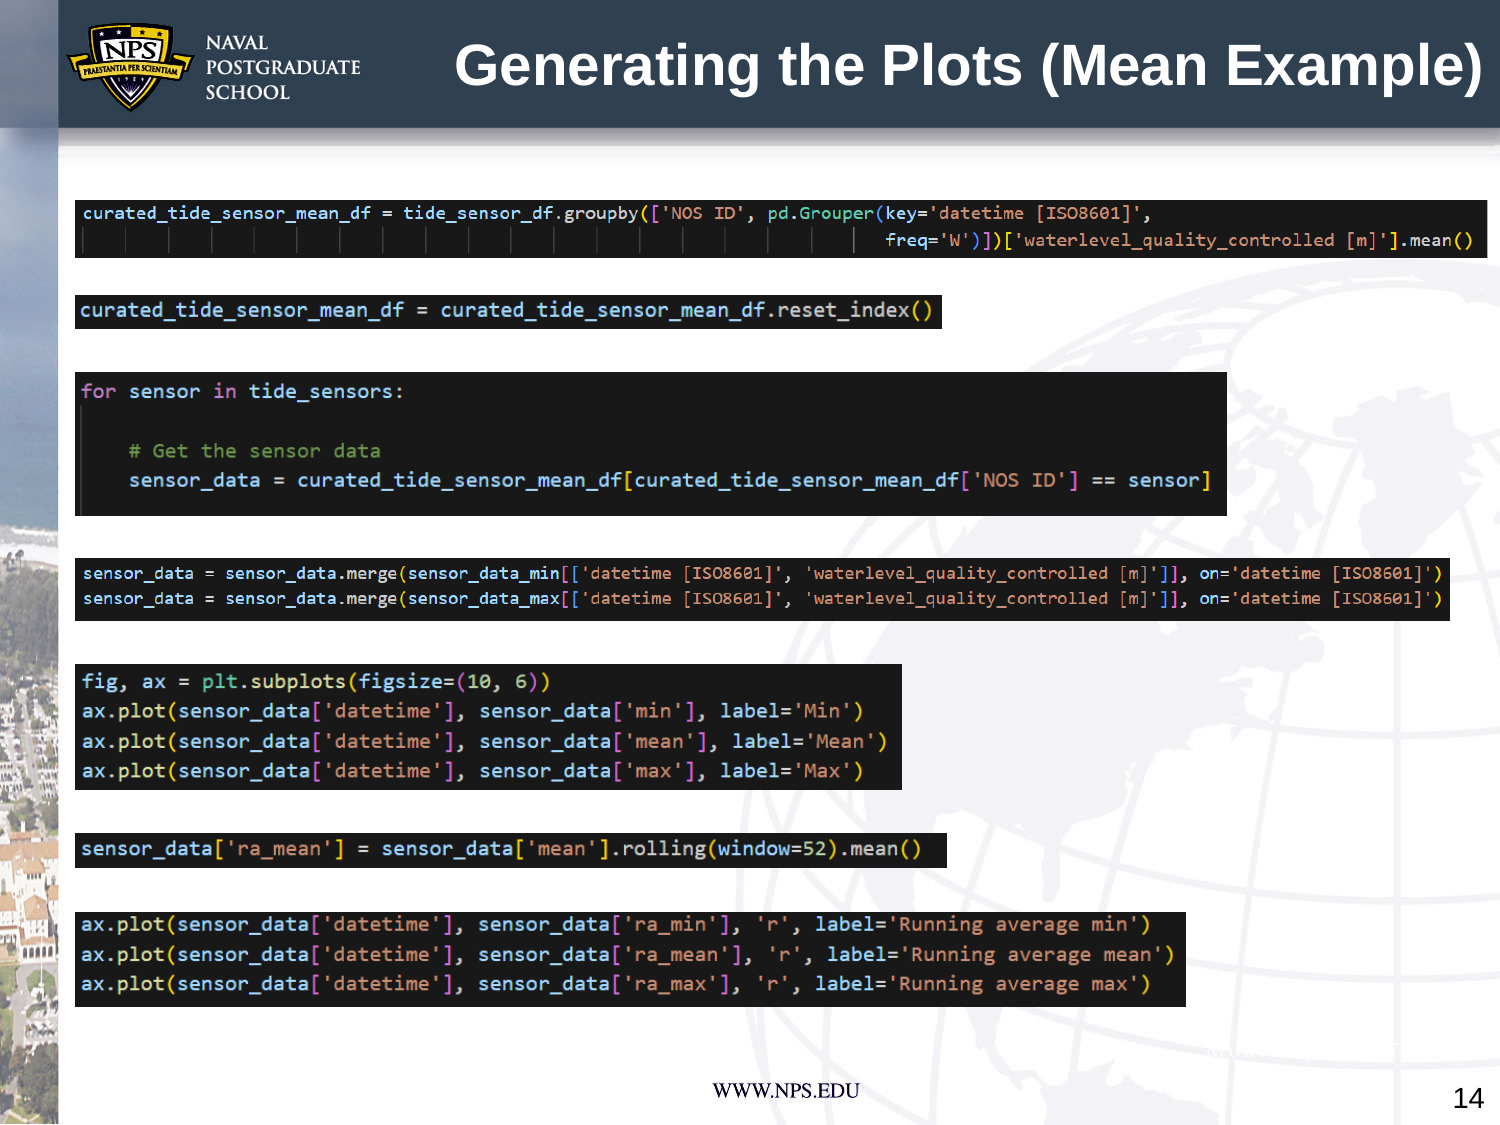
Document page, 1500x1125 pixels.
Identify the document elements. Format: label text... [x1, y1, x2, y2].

title Generating the Plots (Mean Example) [290, 0, 1500, 125]
slide_number 14 [1149, 1071, 1500, 1125]
picture [0, 0, 1500, 1125]
